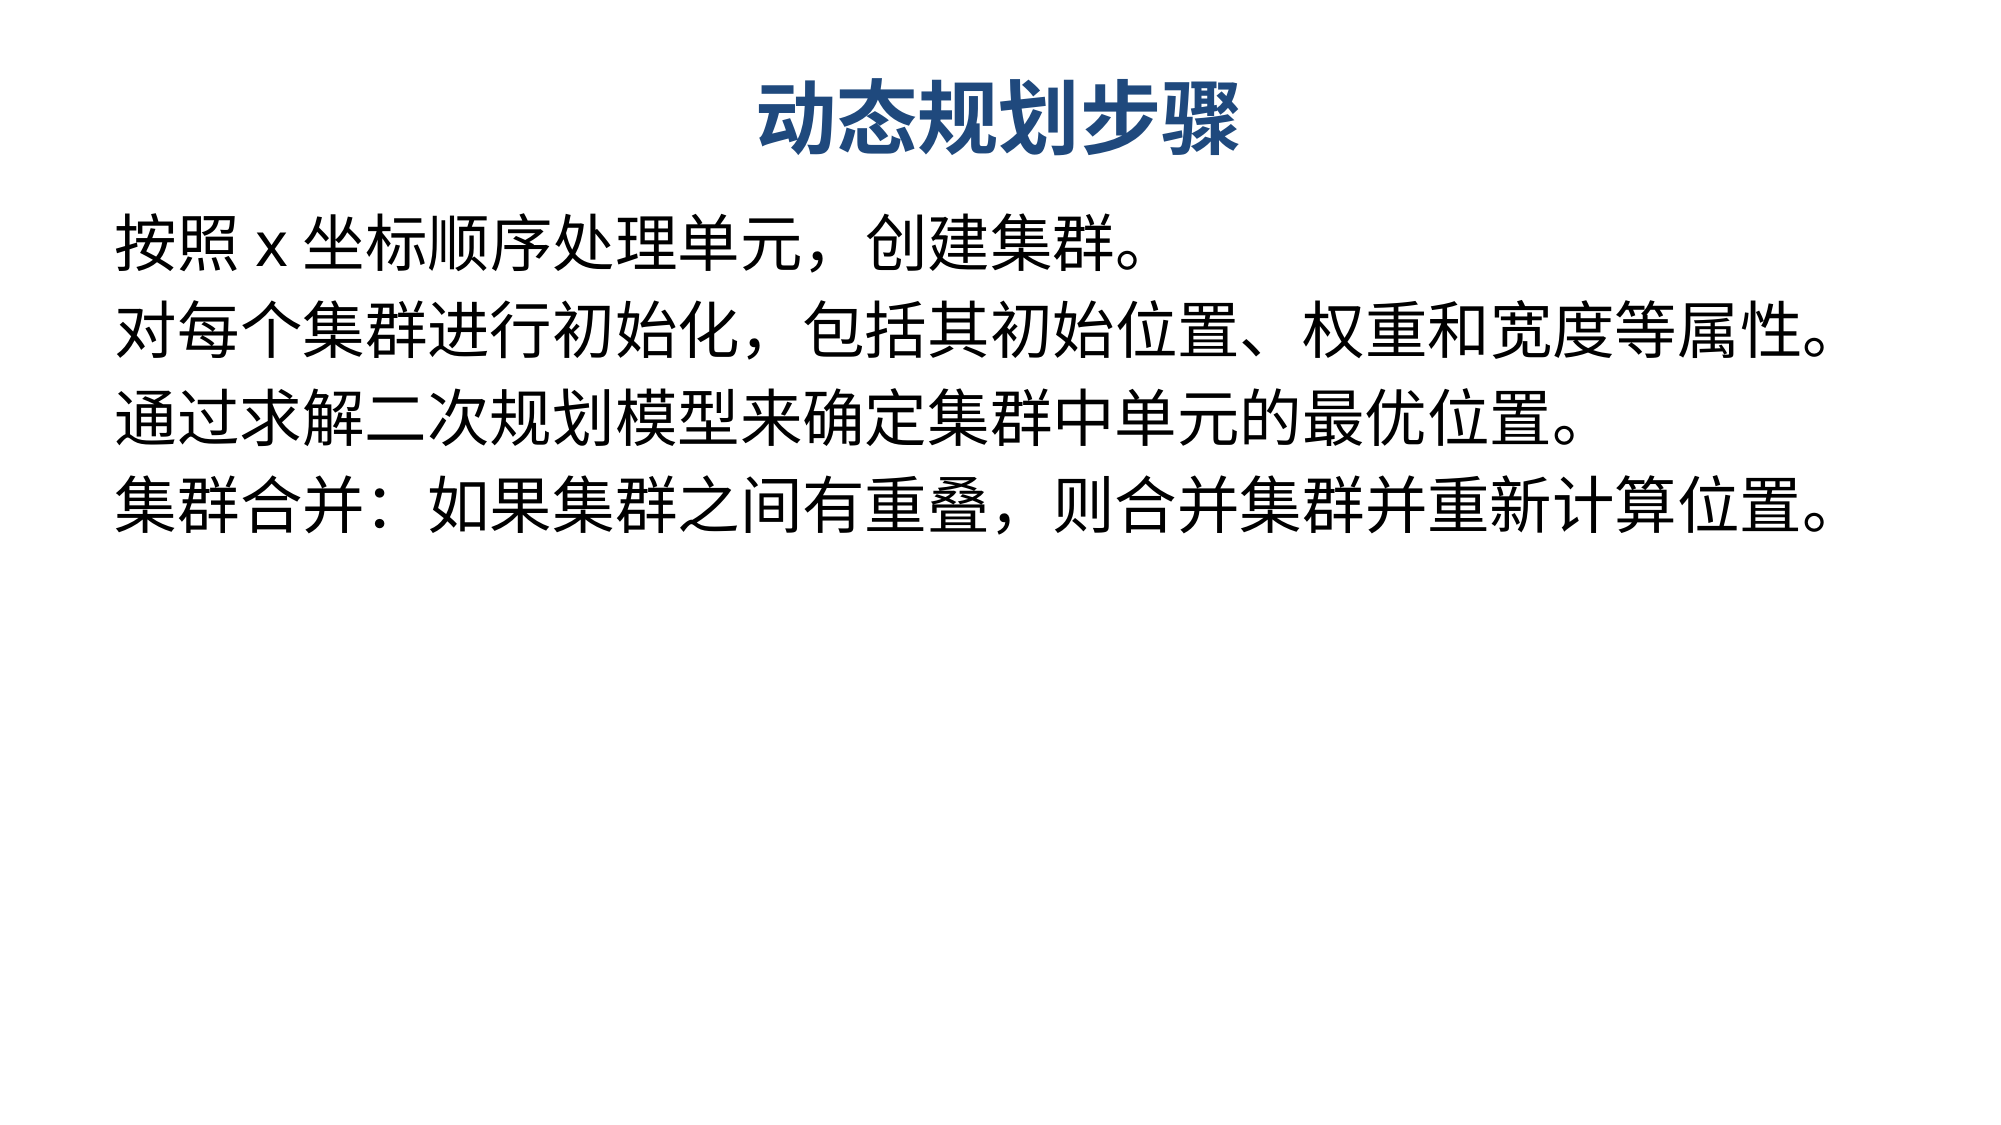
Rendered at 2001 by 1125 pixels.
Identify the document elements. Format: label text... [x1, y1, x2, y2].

title 动态规划步骤 [99, 20, 1898, 173]
list 按照x坐标顺序处理单元，创建集群。 对每个集群进行初始化，包括其初始位置、权重和宽度等属性。 通过求解二次规划模型来确定集群中单元的最优位置。 集群合并：如果集群之间有重叠，则合并集群并重新计算位置。 [99, 196, 1900, 1006]
